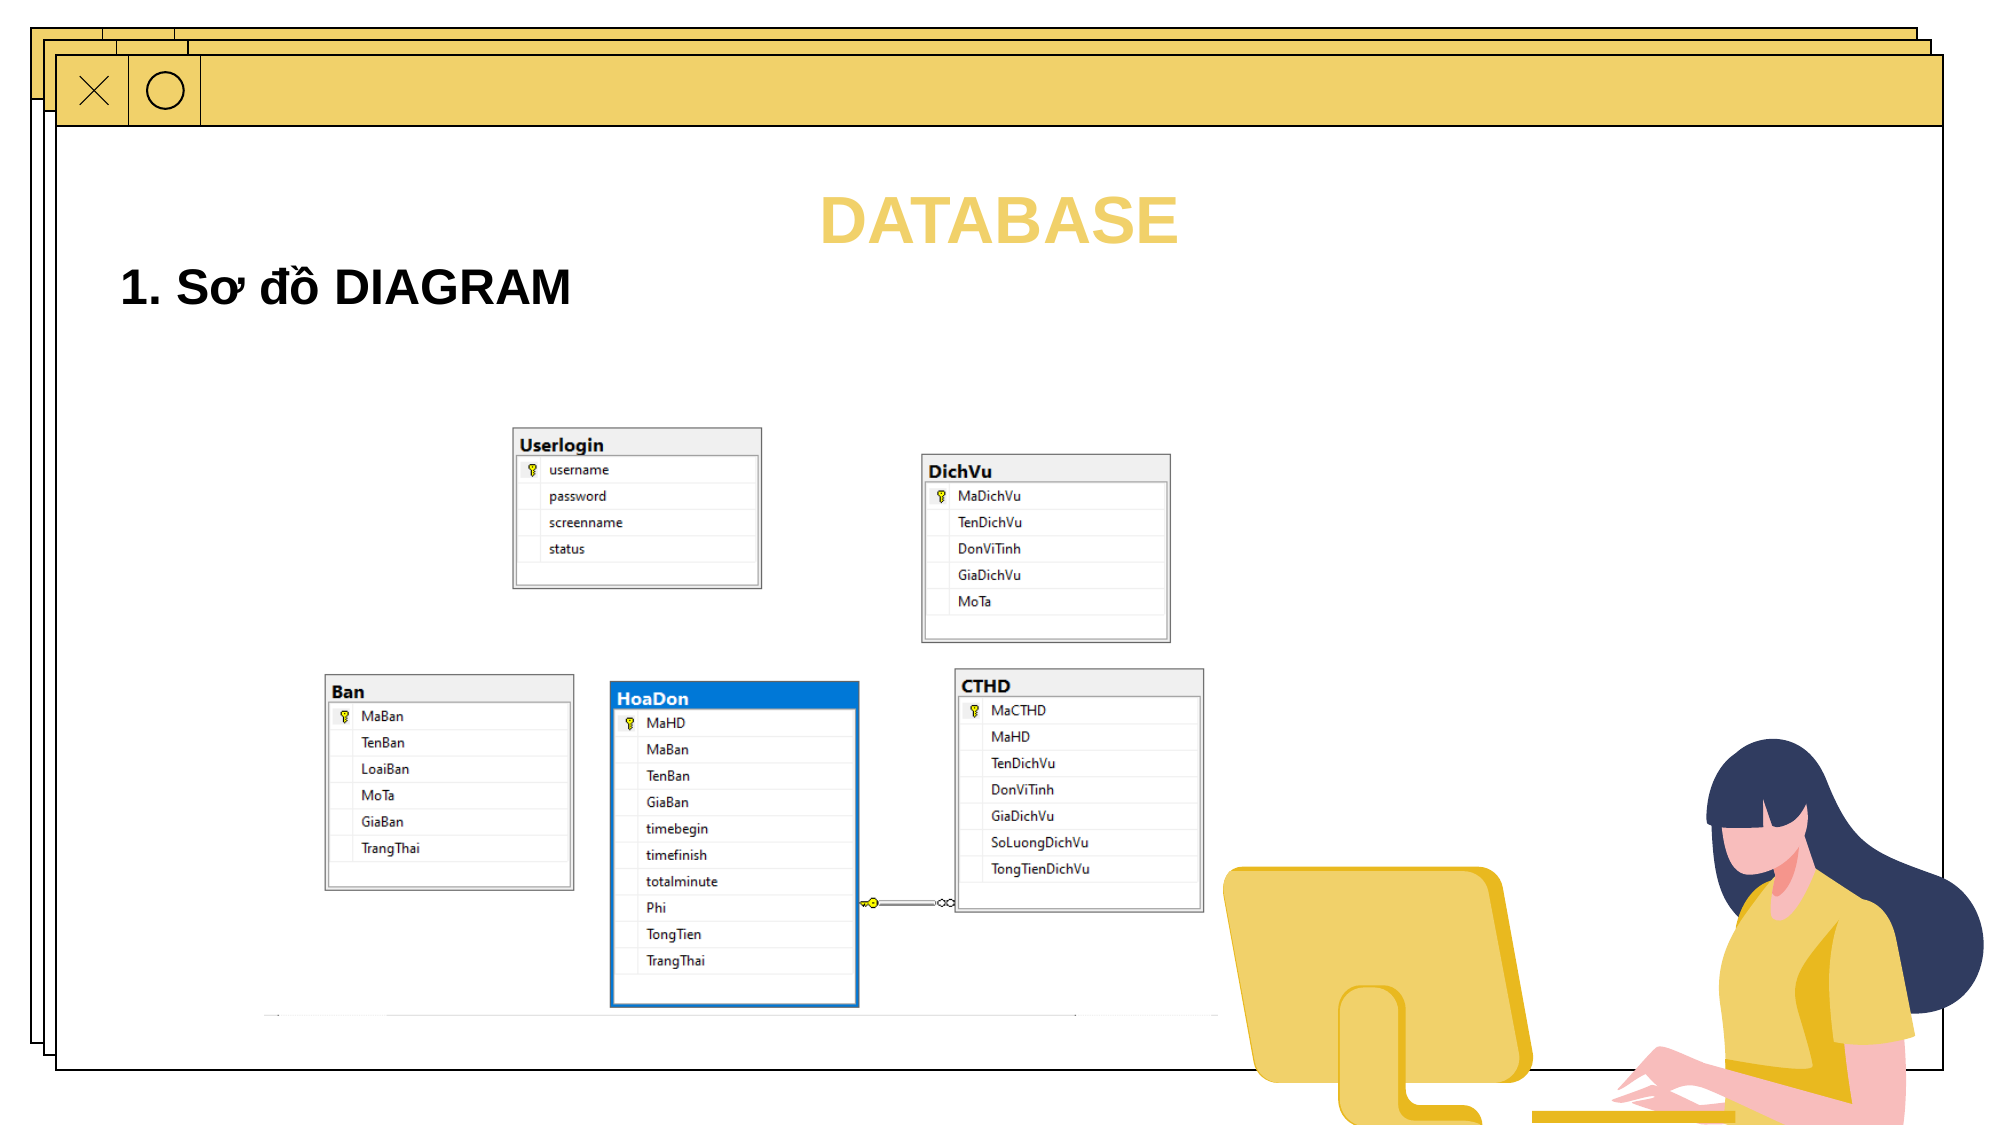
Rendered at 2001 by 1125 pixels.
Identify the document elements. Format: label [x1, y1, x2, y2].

text_box [1944, 878, 1984, 1009]
picture [264, 385, 1218, 1016]
text_box [1534, 1110, 1625, 1123]
text_box [1611, 1095, 1625, 1103]
text_box [1704, 713, 1944, 874]
text_box [56, 54, 1944, 1071]
text_box [1222, 866, 1534, 1125]
text_box [1625, 818, 1914, 1125]
text_box [43, 40, 1931, 1056]
text_box [30, 27, 1918, 1044]
